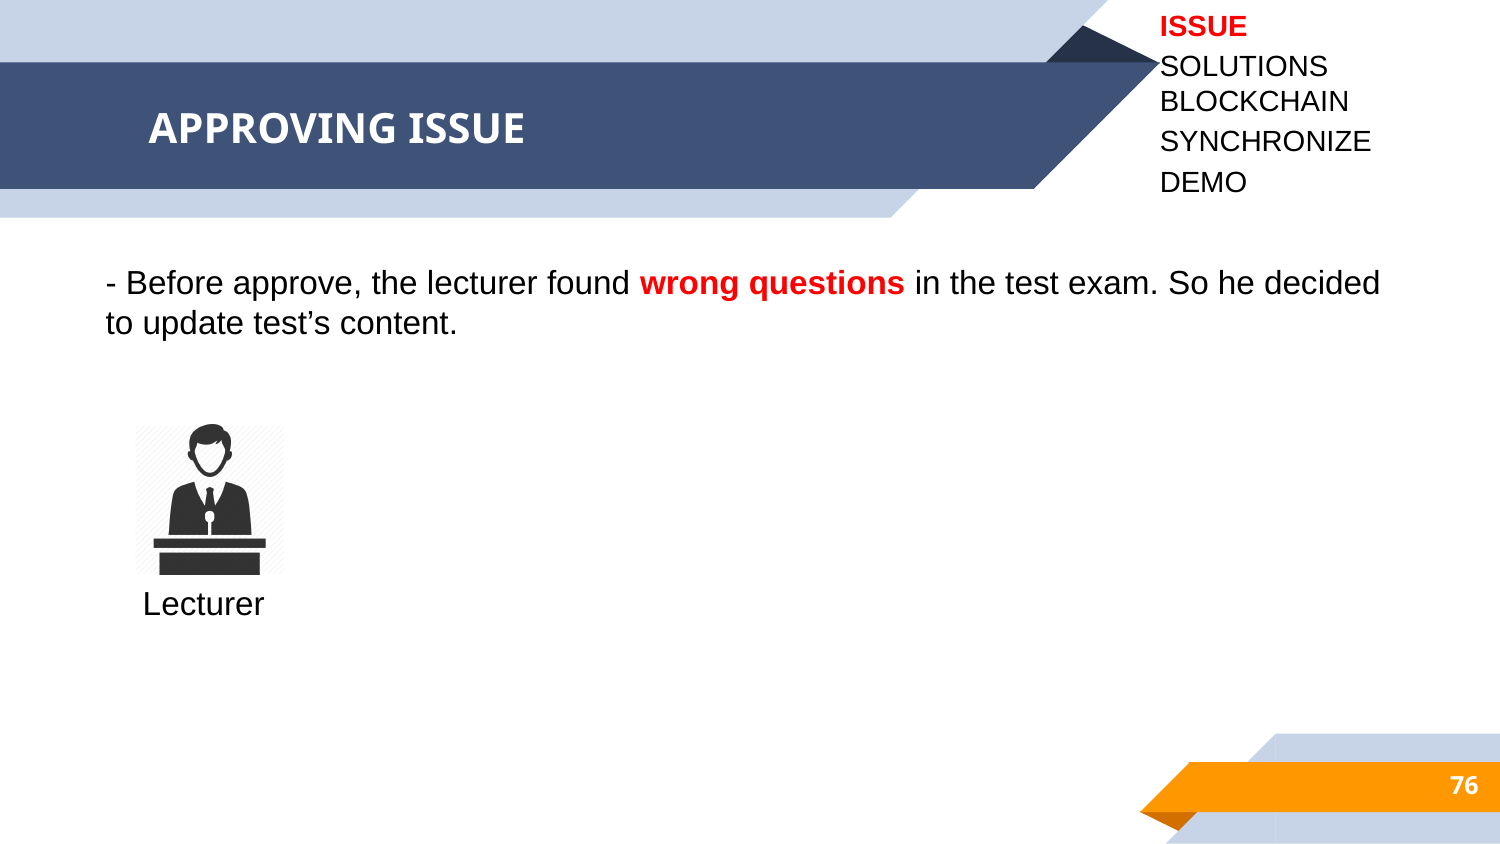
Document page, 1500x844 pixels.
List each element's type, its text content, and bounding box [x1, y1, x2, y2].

text_box - Before approve, the lecturer found wrong questions in the test exam. So he decided to update test’s content. [90, 253, 1410, 350]
picture [133, 424, 286, 576]
text_box ISSUE SOLUTIONS BLOCKCHAIN SYNCHRONIZE DEMO [1144, 0, 1500, 205]
text_box Lecturer [126, 575, 281, 631]
slide_number ‹#› [1249, 760, 1494, 813]
title APPROVING ISSUE [133, 64, 997, 190]
